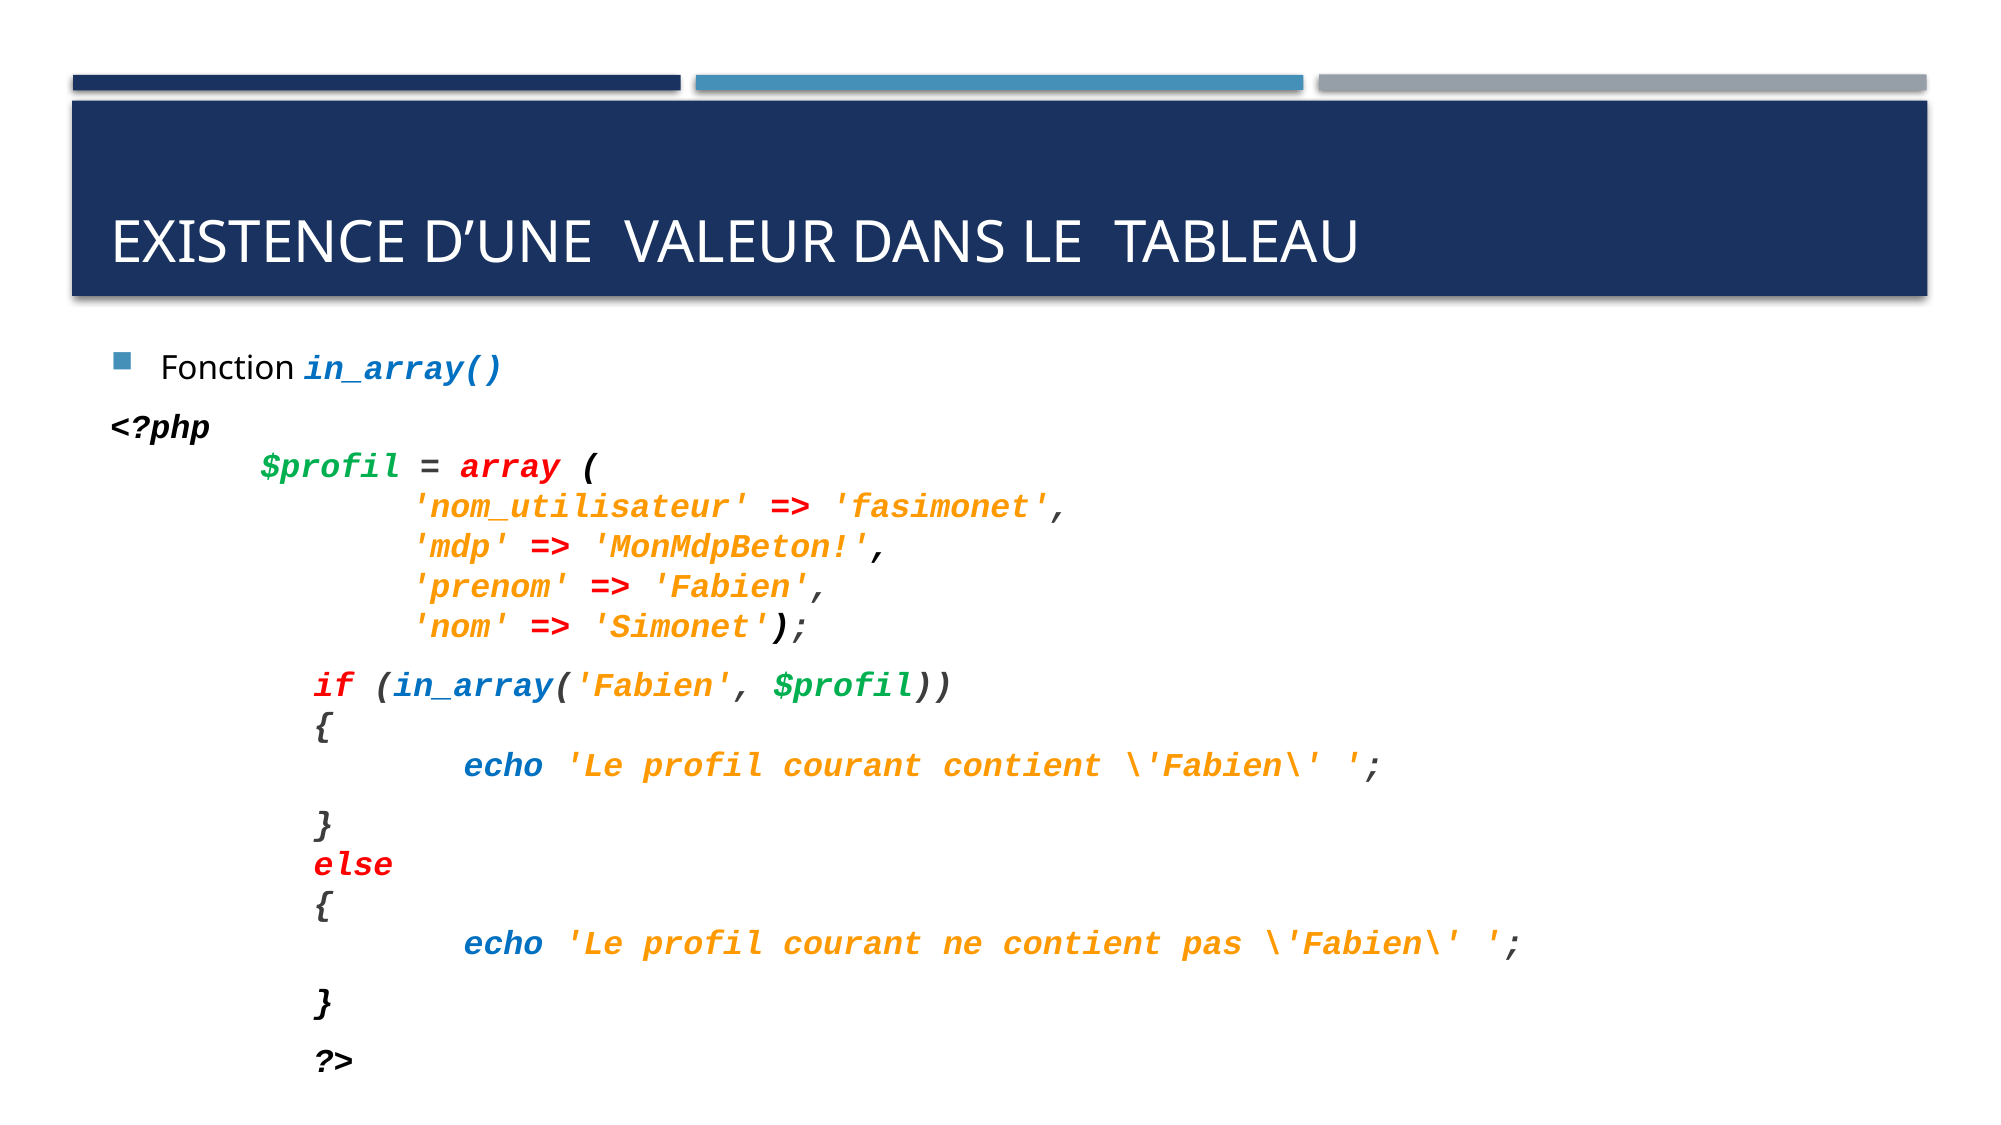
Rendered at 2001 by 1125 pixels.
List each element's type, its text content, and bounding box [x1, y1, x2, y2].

title Existence d’une valeur dans le tableau [799, 115, 1905, 282]
list Fonction in_array() <?php $profil = array ( 'nom_utilisateur' => 'fasimonet', 'mdp' => 'MonMdpBeton!', 'prenom' => 'Fabien', 'nom' => 'Simonet'); if (in_array('Fabien', $profil)) { echo 'Le profil courant contient \'Fabien\' '; } else { echo 'Le profil courant ne contient pas \'Fabien\' '; } ?> [95, 293, 1905, 1125]
text_box [95, 0, 799, 293]
